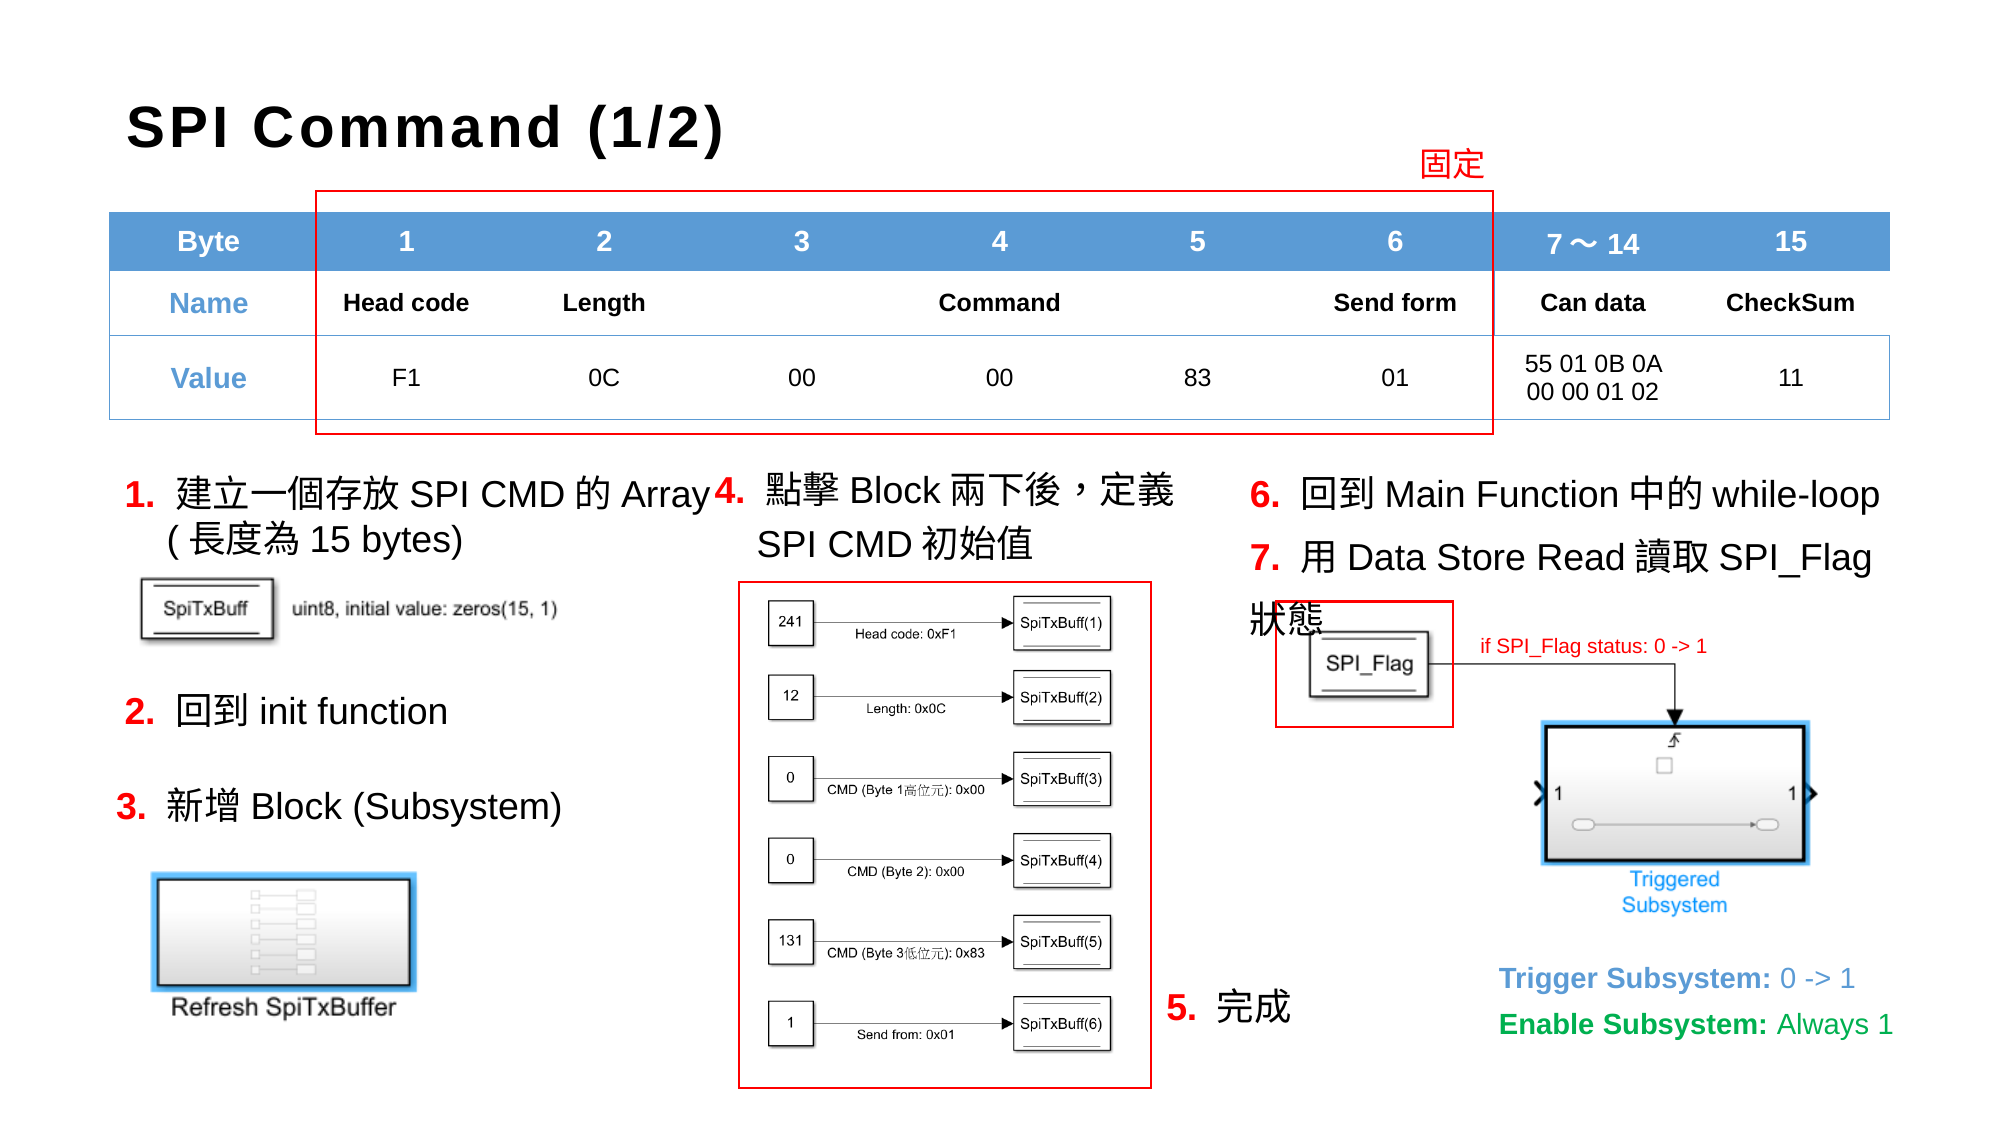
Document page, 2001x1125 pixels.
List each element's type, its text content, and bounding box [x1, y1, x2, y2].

table_cell Head code [308, 271, 315, 335]
text_box [738, 581, 1152, 1089]
table_cell 11 [1692, 336, 1889, 419]
table_cell Value [110, 336, 308, 419]
picture [124, 568, 586, 652]
table_cell F1 [308, 336, 315, 419]
text_box 3. 新增Block (Subsystem) [101, 774, 578, 834]
picture [124, 834, 555, 1088]
table_cell CheckSum [1692, 271, 1890, 335]
text_box 1. 建立一個存放SPI CMD的Array (長度為15 bytes) [109, 463, 797, 568]
table_header 15 [1692, 213, 1889, 270]
text_box Trigger Subsystem: 0 -> 1 Enable Subsystem: Always 1 [1484, 941, 1934, 1048]
text_box 4. 點擊Block兩下後，定義 SPI CMD初始值 [699, 449, 1191, 573]
text_box 固定 [1404, 136, 1544, 191]
text_box 5. 完成 [1151, 975, 1316, 1036]
table_cell Can data [1495, 271, 1692, 335]
text_box [1275, 649, 1283, 728]
text_box 6. 回到Main Function中的while-loop 7. 用Data Store Read讀取SPI_Flag狀態 [1235, 444, 1934, 649]
picture [1283, 624, 1851, 927]
picture [738, 582, 1127, 1064]
table_cell Name [110, 271, 308, 335]
table_header Byte [110, 213, 308, 270]
text_box [315, 190, 1494, 435]
table_cell 55 01 0B 0A 00 00 01 02 [1494, 336, 1692, 419]
text_box if SPI_Flag status: 0 -> 1 [1465, 618, 1915, 666]
title SPI Command (1/2) [109, 70, 1891, 178]
table_header 1 [308, 213, 315, 270]
text_box 2. 回到init function [109, 665, 478, 740]
table_header 7〜14 [1494, 213, 1692, 270]
